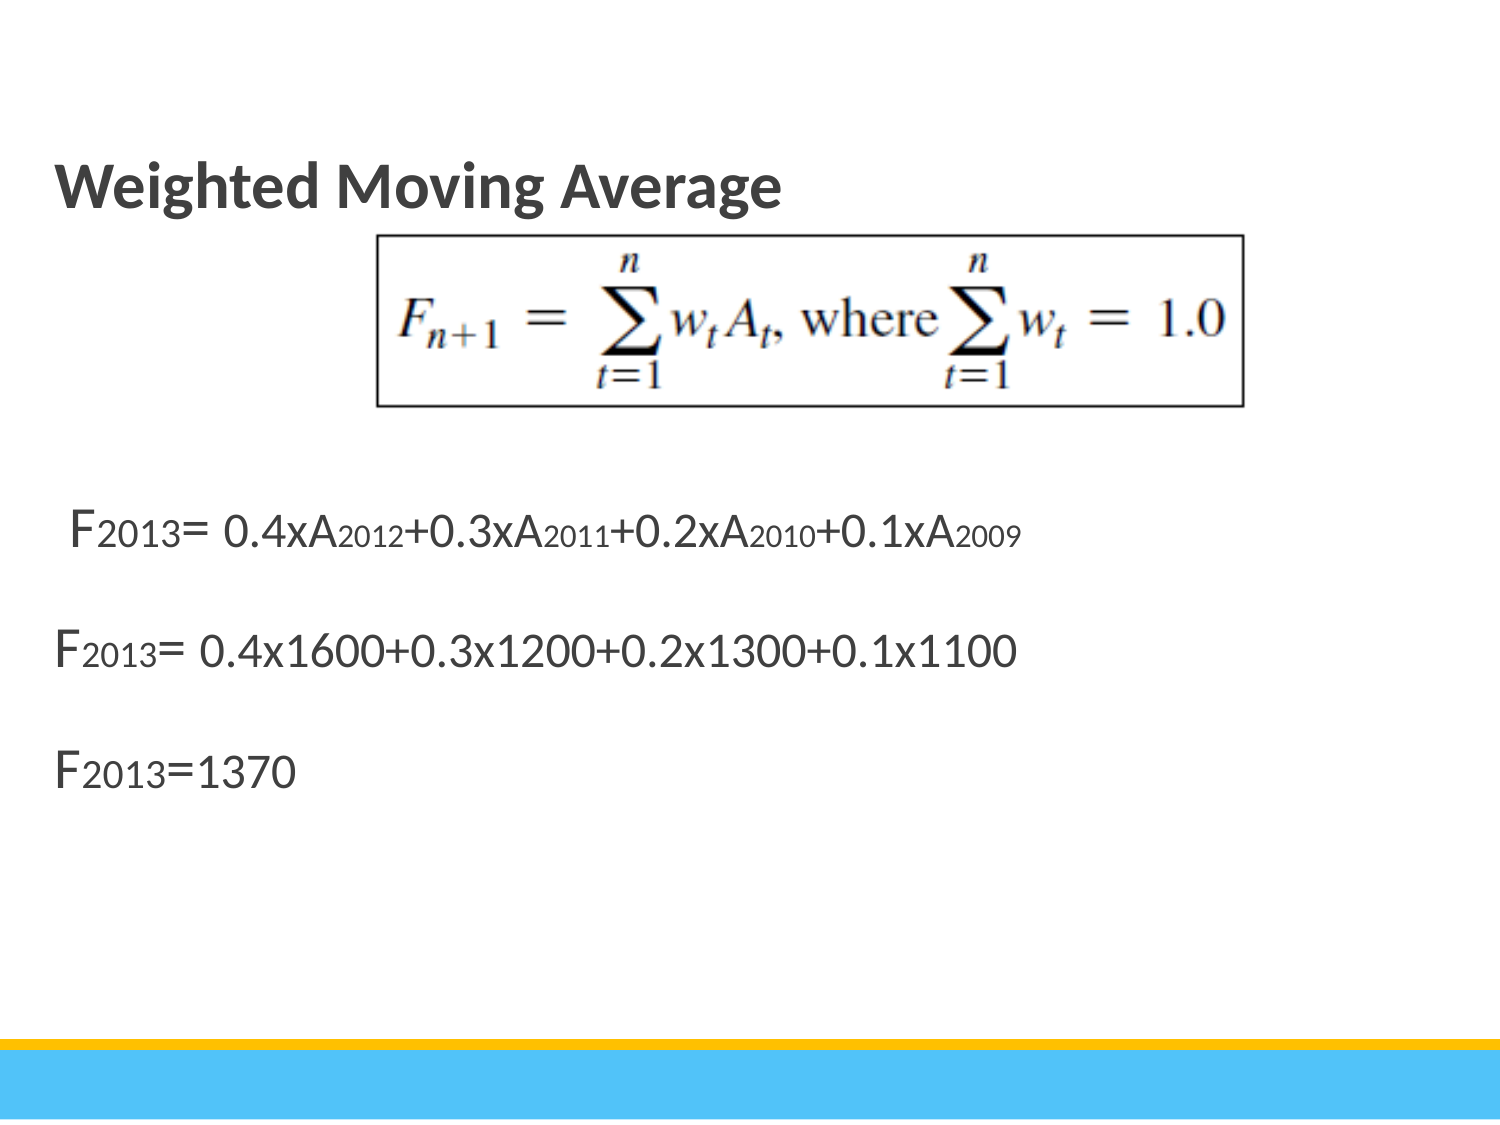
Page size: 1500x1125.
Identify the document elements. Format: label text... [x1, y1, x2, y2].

picture [352, 224, 1261, 427]
list Weighted Moving Average F2013= 0.4xA2012+0.3xA2011+0.2xA2010+0.1xA2009 F2013= 0.4x1600+0.3x1200+0.2x1300+0.1x1100 F2013=1370 [54, 126, 1348, 900]
